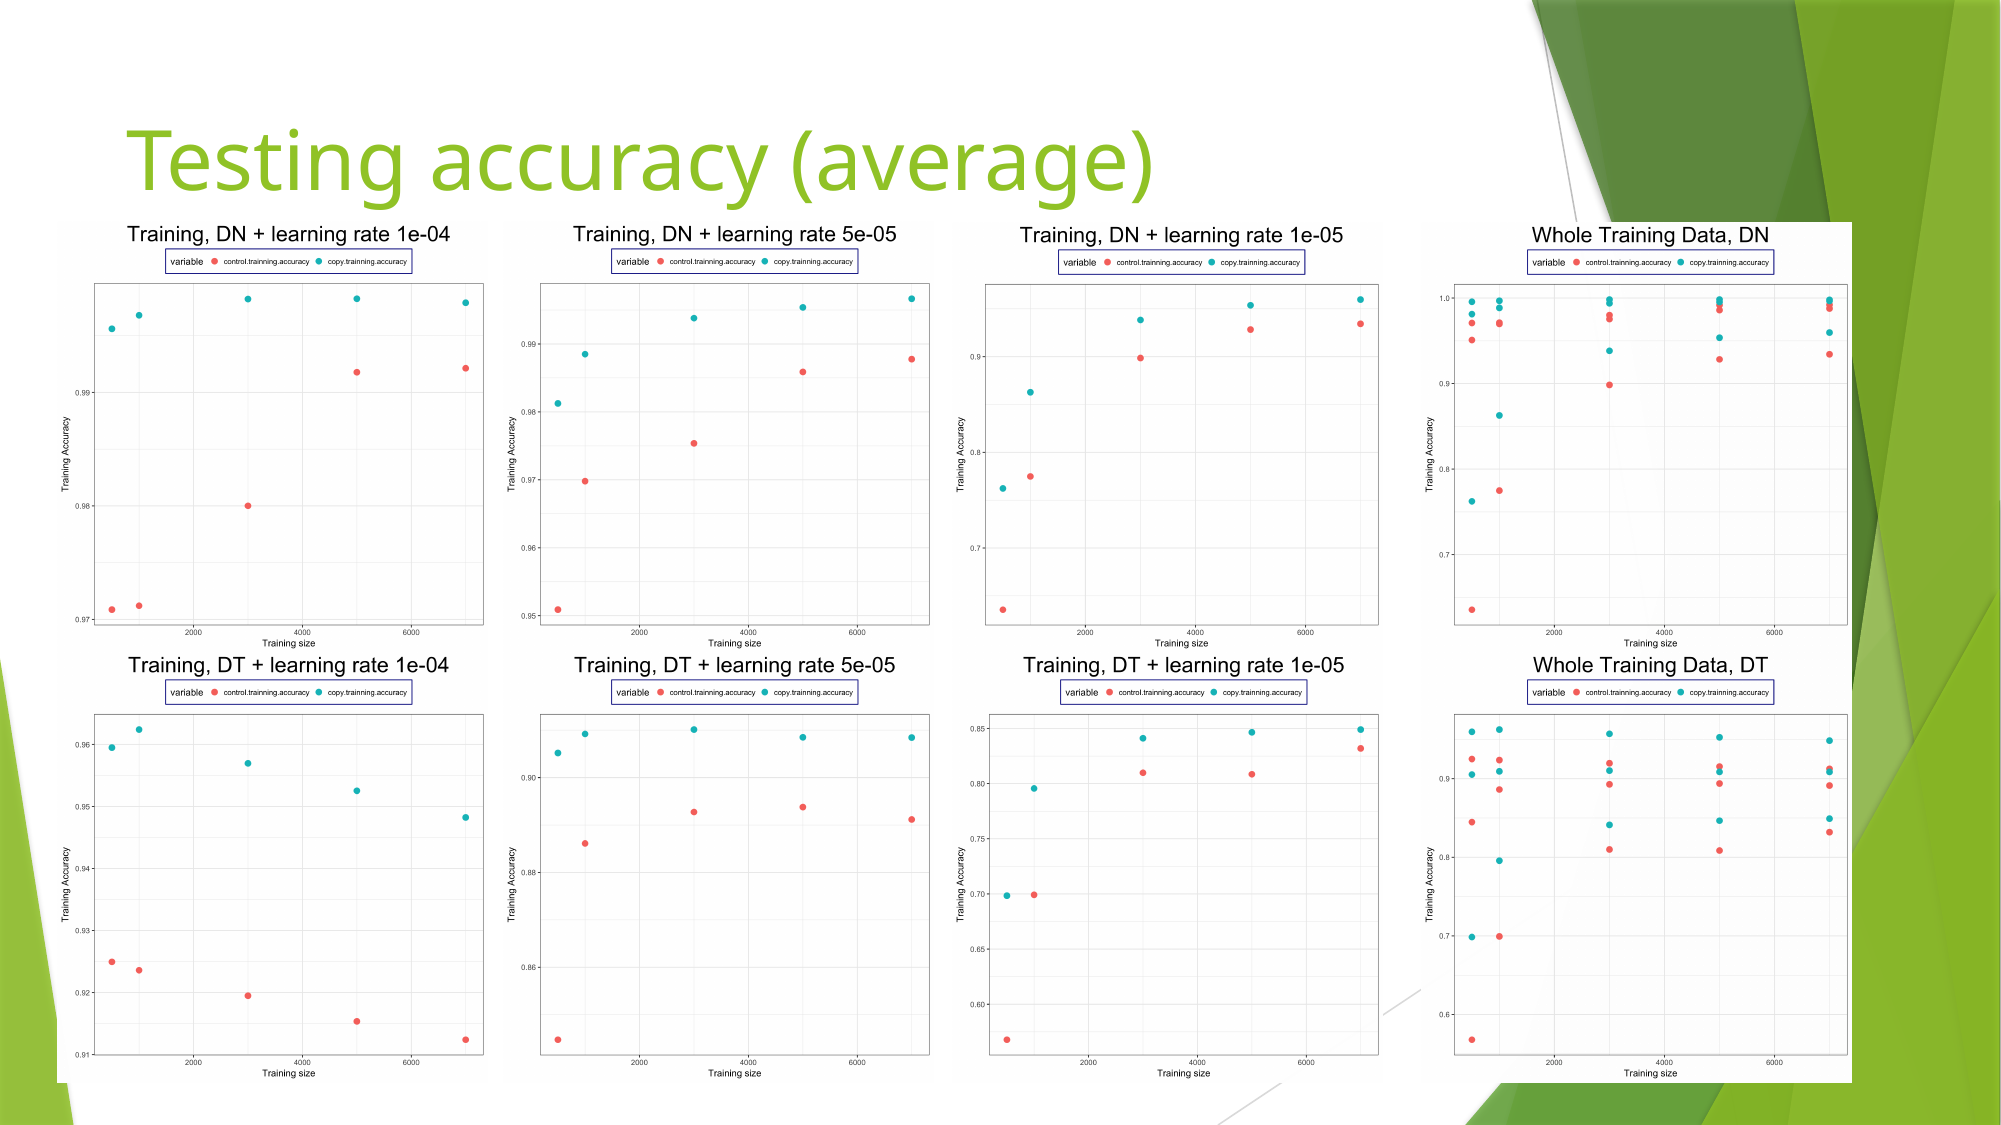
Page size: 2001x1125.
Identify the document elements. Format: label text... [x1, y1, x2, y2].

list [56, 221, 489, 651]
picture [56, 651, 489, 1083]
title Testing accuracy (average) [111, 99, 1522, 317]
picture [952, 221, 1384, 1083]
picture [1421, 221, 1853, 1083]
picture [502, 221, 935, 1083]
